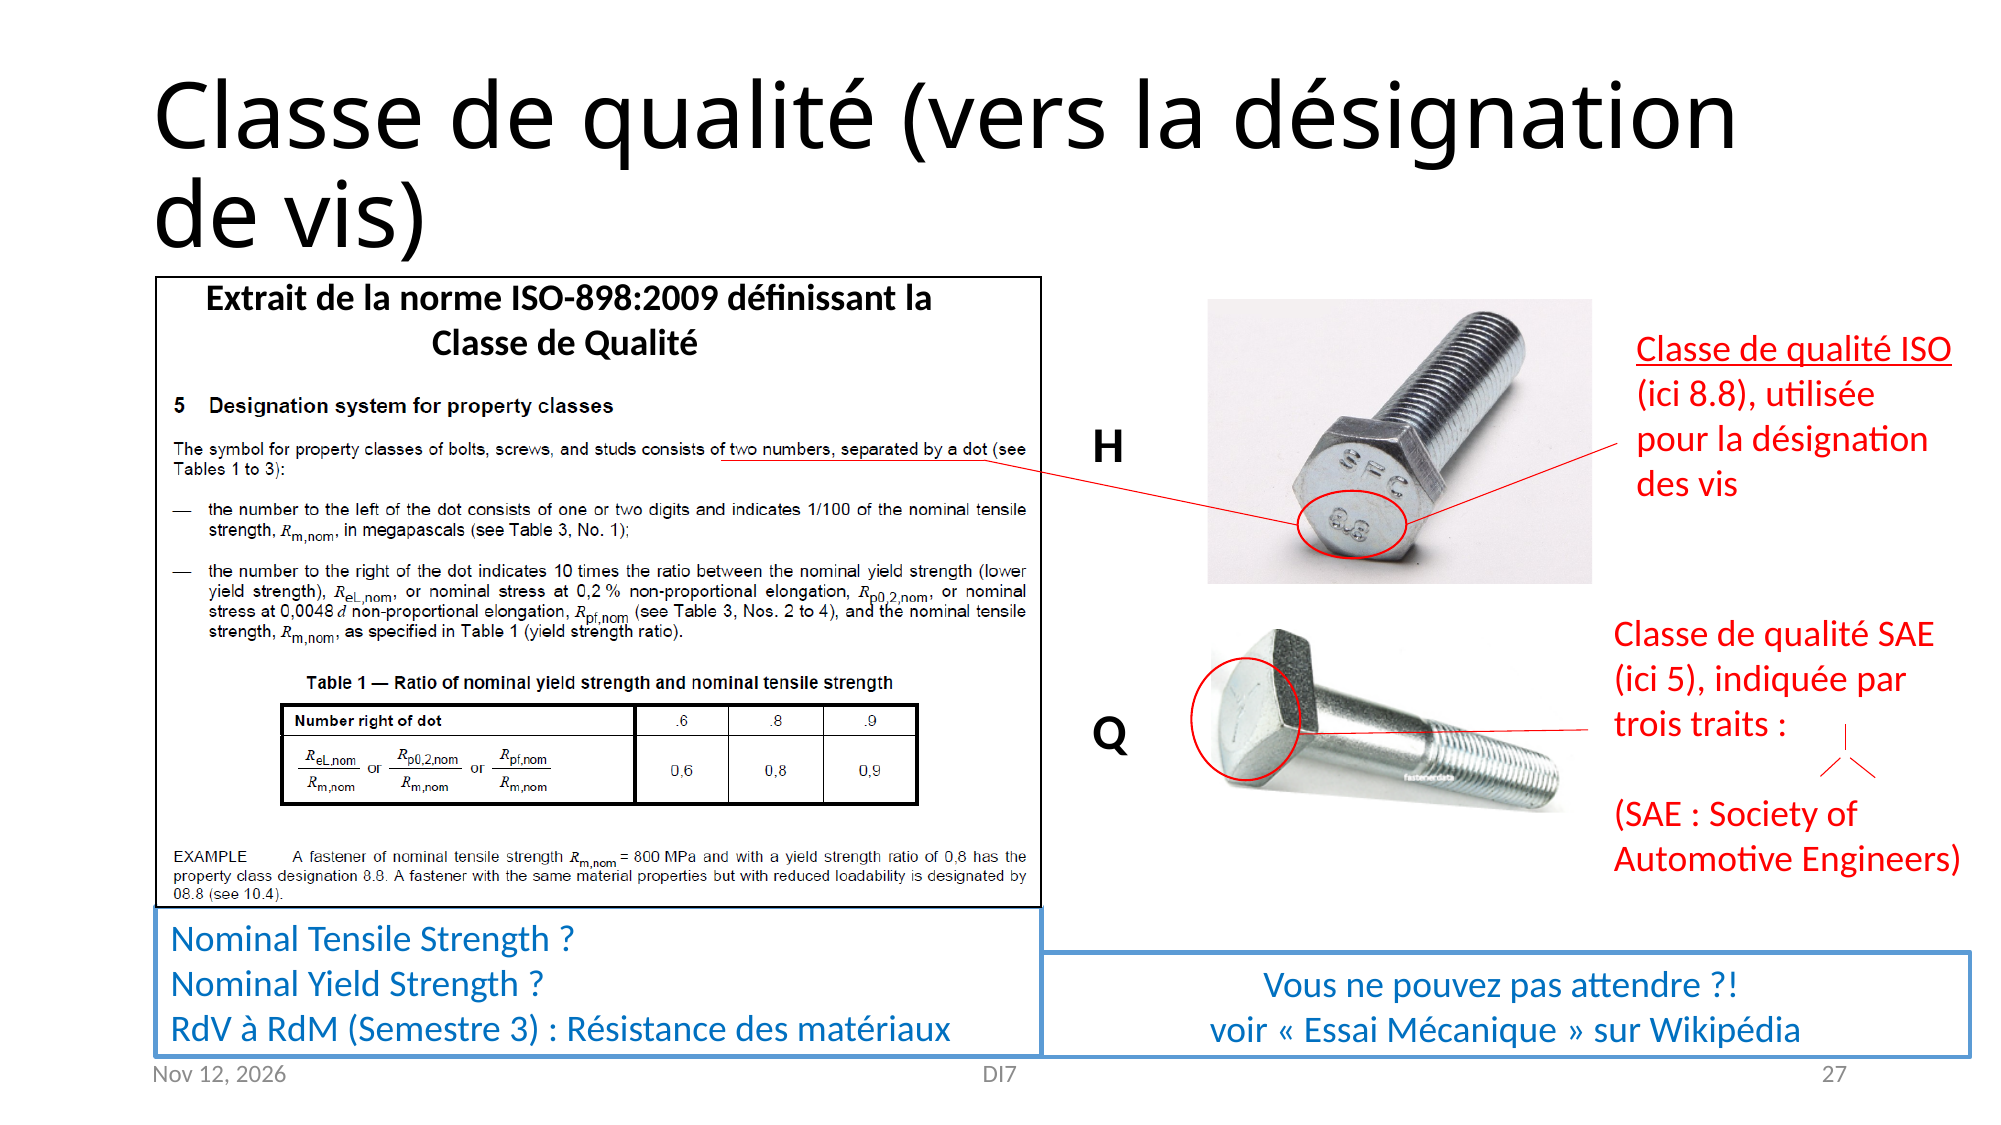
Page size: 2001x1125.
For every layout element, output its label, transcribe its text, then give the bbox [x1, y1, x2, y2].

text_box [1820, 757, 1841, 777]
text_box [1406, 443, 1618, 525]
picture [157, 383, 1043, 907]
text_box Nominal Tensile Strength ? Nominal Yield Strength ? RdV à RdM (Semestre 3) : Résistance des matériaux [155, 908, 1042, 1057]
text_box [1190, 670, 1211, 768]
footer DI7 [662, 1042, 1338, 1103]
text_box Q [1077, 692, 1151, 767]
slide_number 27 [1412, 1057, 1863, 1103]
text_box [1850, 757, 1876, 778]
text_box Extrait de la norme ISO-898:2009 définissant la Classe de Qualité [148, 266, 991, 371]
text_box H [1077, 405, 1135, 460]
text_box Vous ne pouvez pas attendre ?! voir « Essai Mécanique » sur Wikipédia [1041, 952, 1971, 1057]
text_box [155, 276, 1042, 908]
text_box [983, 460, 1298, 526]
picture [1211, 629, 1589, 831]
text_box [1297, 729, 1589, 734]
text_box Classe de qualité ISO (ici 8.8), utilisée pour la désignation des vis [1621, 316, 1971, 512]
slide_number Nov-18 [137, 1042, 588, 1103]
title Classe de qualité (vers la désignation de vis) [137, 59, 1863, 278]
text_box Classe de qualité SAE (ici 5), indiquée par trois traits : (SAE : Society of Automotive Engineers) [1599, 601, 1989, 887]
picture [1207, 299, 1593, 584]
